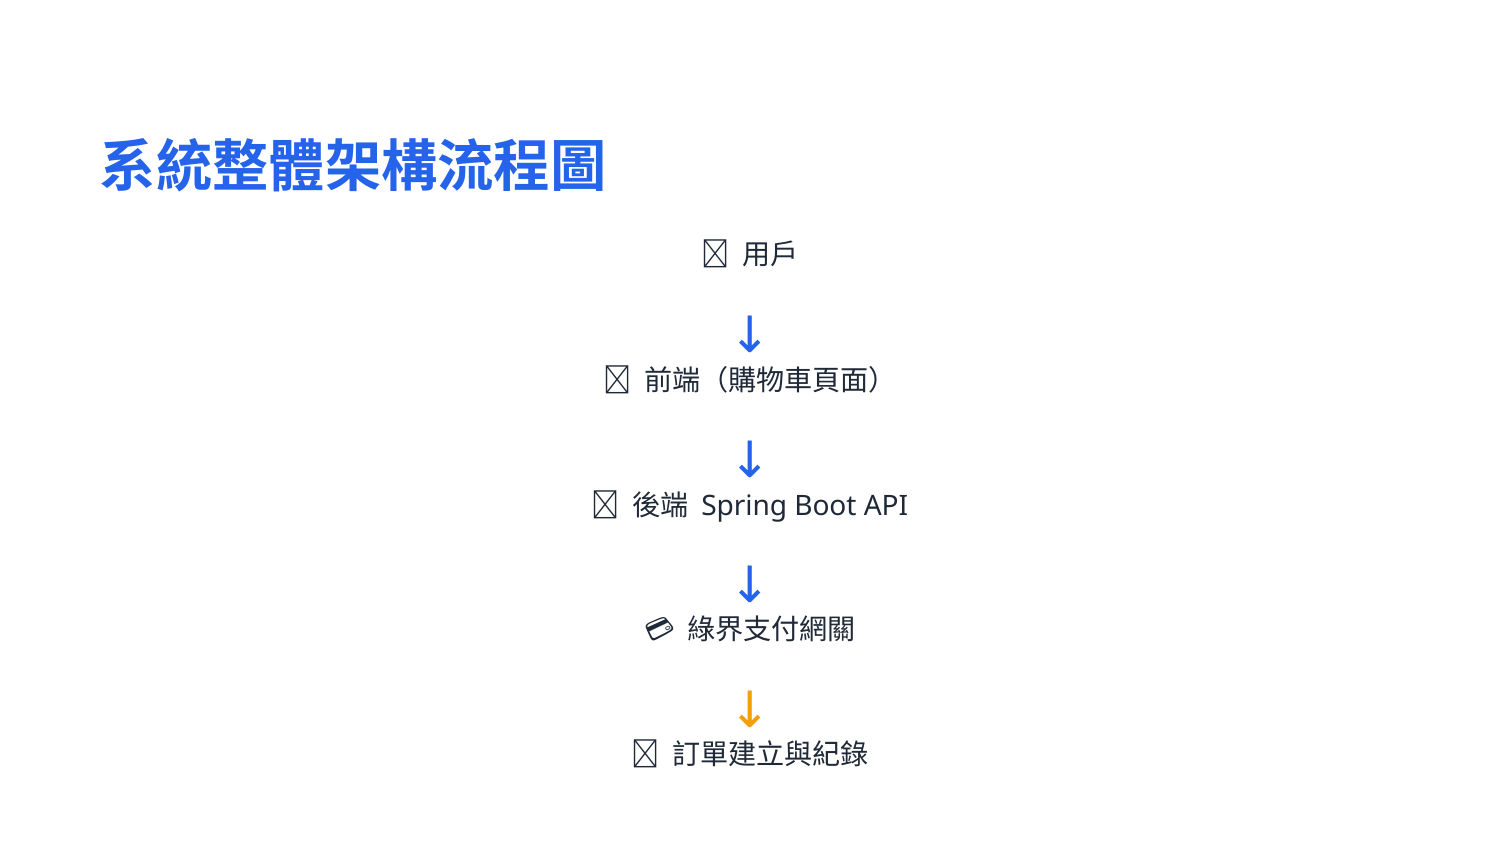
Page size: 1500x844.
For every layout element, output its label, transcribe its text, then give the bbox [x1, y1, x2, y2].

text_box ↓ [579, 255, 921, 335]
text_box 🛒 前端（購物車頁面） [579, 335, 921, 380]
text_box ↓ [579, 380, 921, 460]
text_box 💳 綠界支付網關 [579, 585, 921, 630]
text_box 👤 用戶 [579, 210, 921, 255]
text_box 系統整體架構流程圖 [99, 99, 1426, 173]
text_box 📡 後端 Spring Boot API [579, 460, 921, 505]
text_box ✅ 訂單建立與紀錄 [579, 710, 921, 756]
text_box ↓ [579, 505, 921, 585]
text_box ↓ [579, 630, 921, 710]
